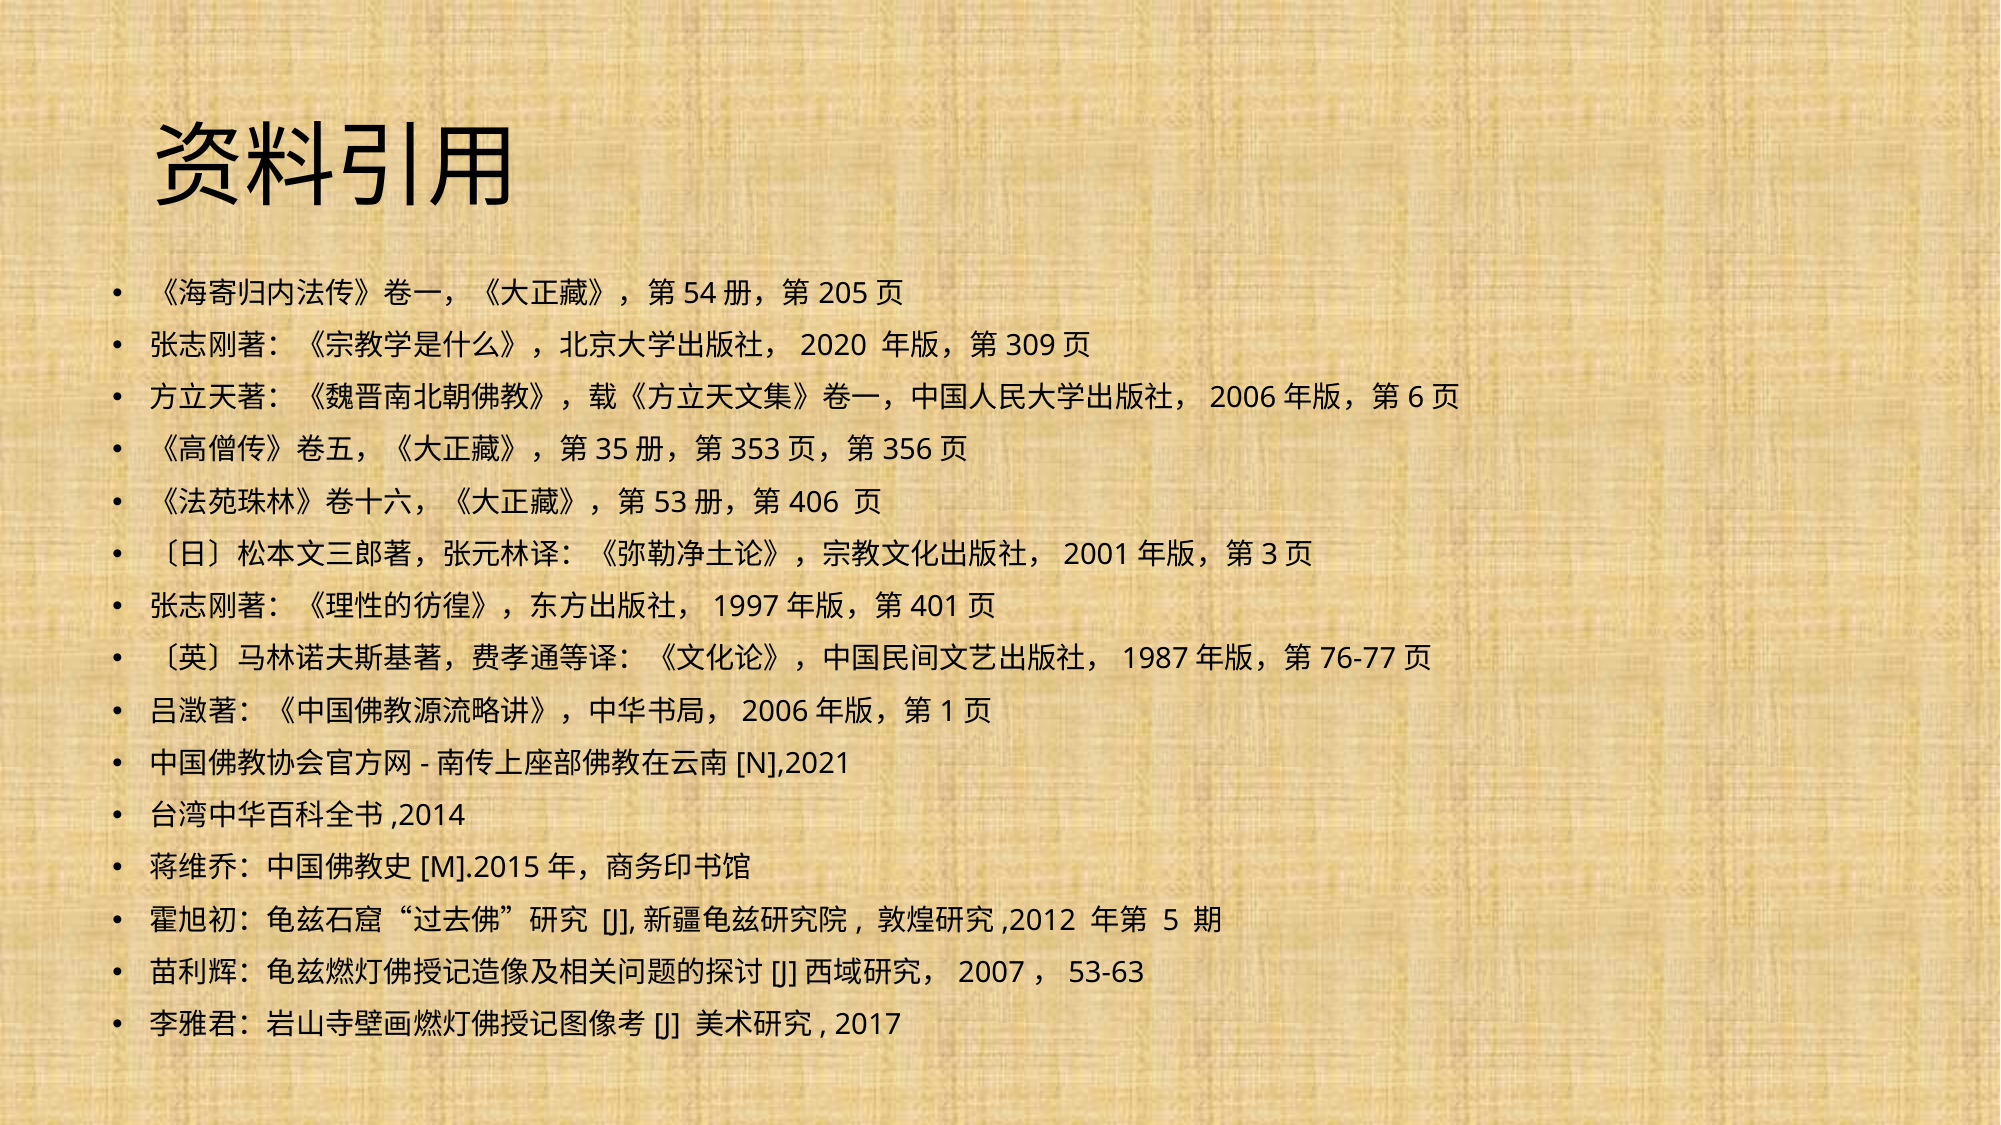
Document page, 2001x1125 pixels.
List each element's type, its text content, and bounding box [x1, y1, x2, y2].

list 《海寄归内法传》卷一，《大正藏》，第54册，第205页 张志刚著：《宗教学是什么》，北京大学出版社，2020 年版，第309页 方立天著：《魏晋南北朝佛教》，载《方立天文集》卷一，中国人民大学出版社，2006年版，第6页 《高僧传》卷五，《大正藏》，第35册，第353页，第356页 《法苑珠林》卷十六，《大正藏》，第53册，第406 页 〔日〕松本文三郎著，张元林译：《弥勒净土论》，宗教文化出版社，2001年版，第3页 张志刚著：《理性的彷徨》，东方出版社，1997年版，第401页 〔英〕马林诺夫斯基著，费孝通等译：《文化论》，中国民间文艺出版社，1987年版，第76-77页 吕澂著：《中国佛教源流略讲》，中华书局，2006年版，第1页 中国佛教协会官方网-南传上座部佛教在云南[N],2021 台湾中华百科全书,2014 蒋维乔：中国佛教史[M].2015年，商务印书馆 霍旭初：龟兹石窟“过去佛”研究 [J],新疆龟兹研究院, 敦煌研究,2012 年第 5 期 苗利辉：龟兹燃灯佛授记造像及相关问题的探讨[J]西域研究，2007，53-63 李雅君：岩山寺壁画燃灯佛授记图像考[J] 美术研究, 2017 [97, 270, 1823, 985]
title 资料引用 [137, 59, 1863, 278]
picture [0, 0, 2001, 1125]
